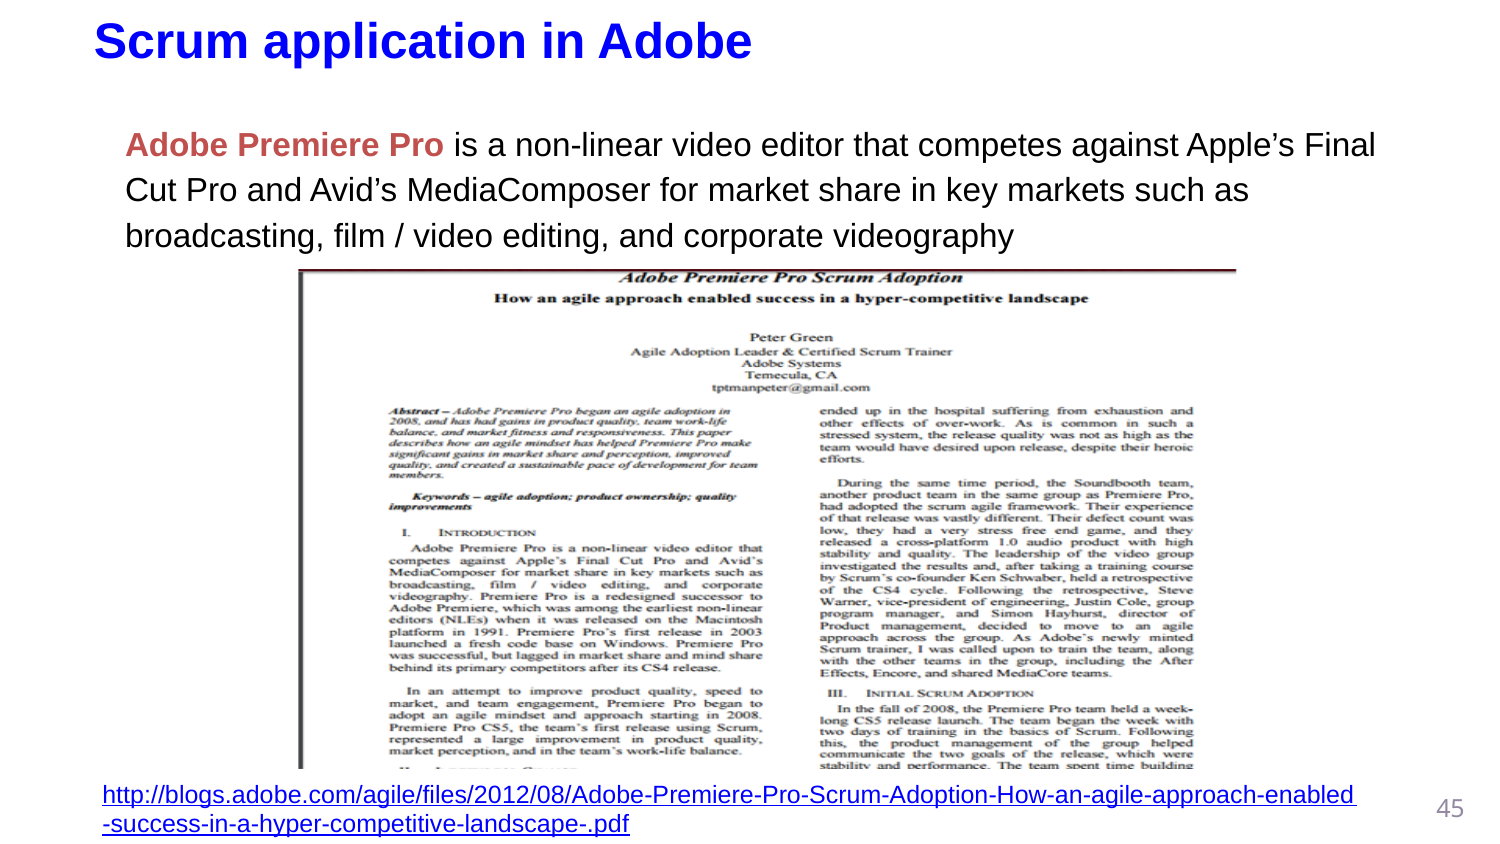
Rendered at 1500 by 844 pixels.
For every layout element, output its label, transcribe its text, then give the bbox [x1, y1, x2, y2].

picture [296, 267, 1239, 770]
text_box Adobe Premiere Pro is a non-linear video editor that competes against Apple’s Final Cut Pro and Avid’s MediaComposer for market share in key markets such as broadcasting, film / video editing, and corporate videography [110, 101, 1400, 231]
text_box Scrum application in Adobe [78, 0, 1062, 77]
text_box http://blogs.adobe.com/agile/files/2012/08/Adobe-Premiere-Pro-Scrum-Adoption-How-an-agile-approach-enabled-success-in-a-hyper-competitive-landscape-.pdf [87, 758, 1377, 797]
